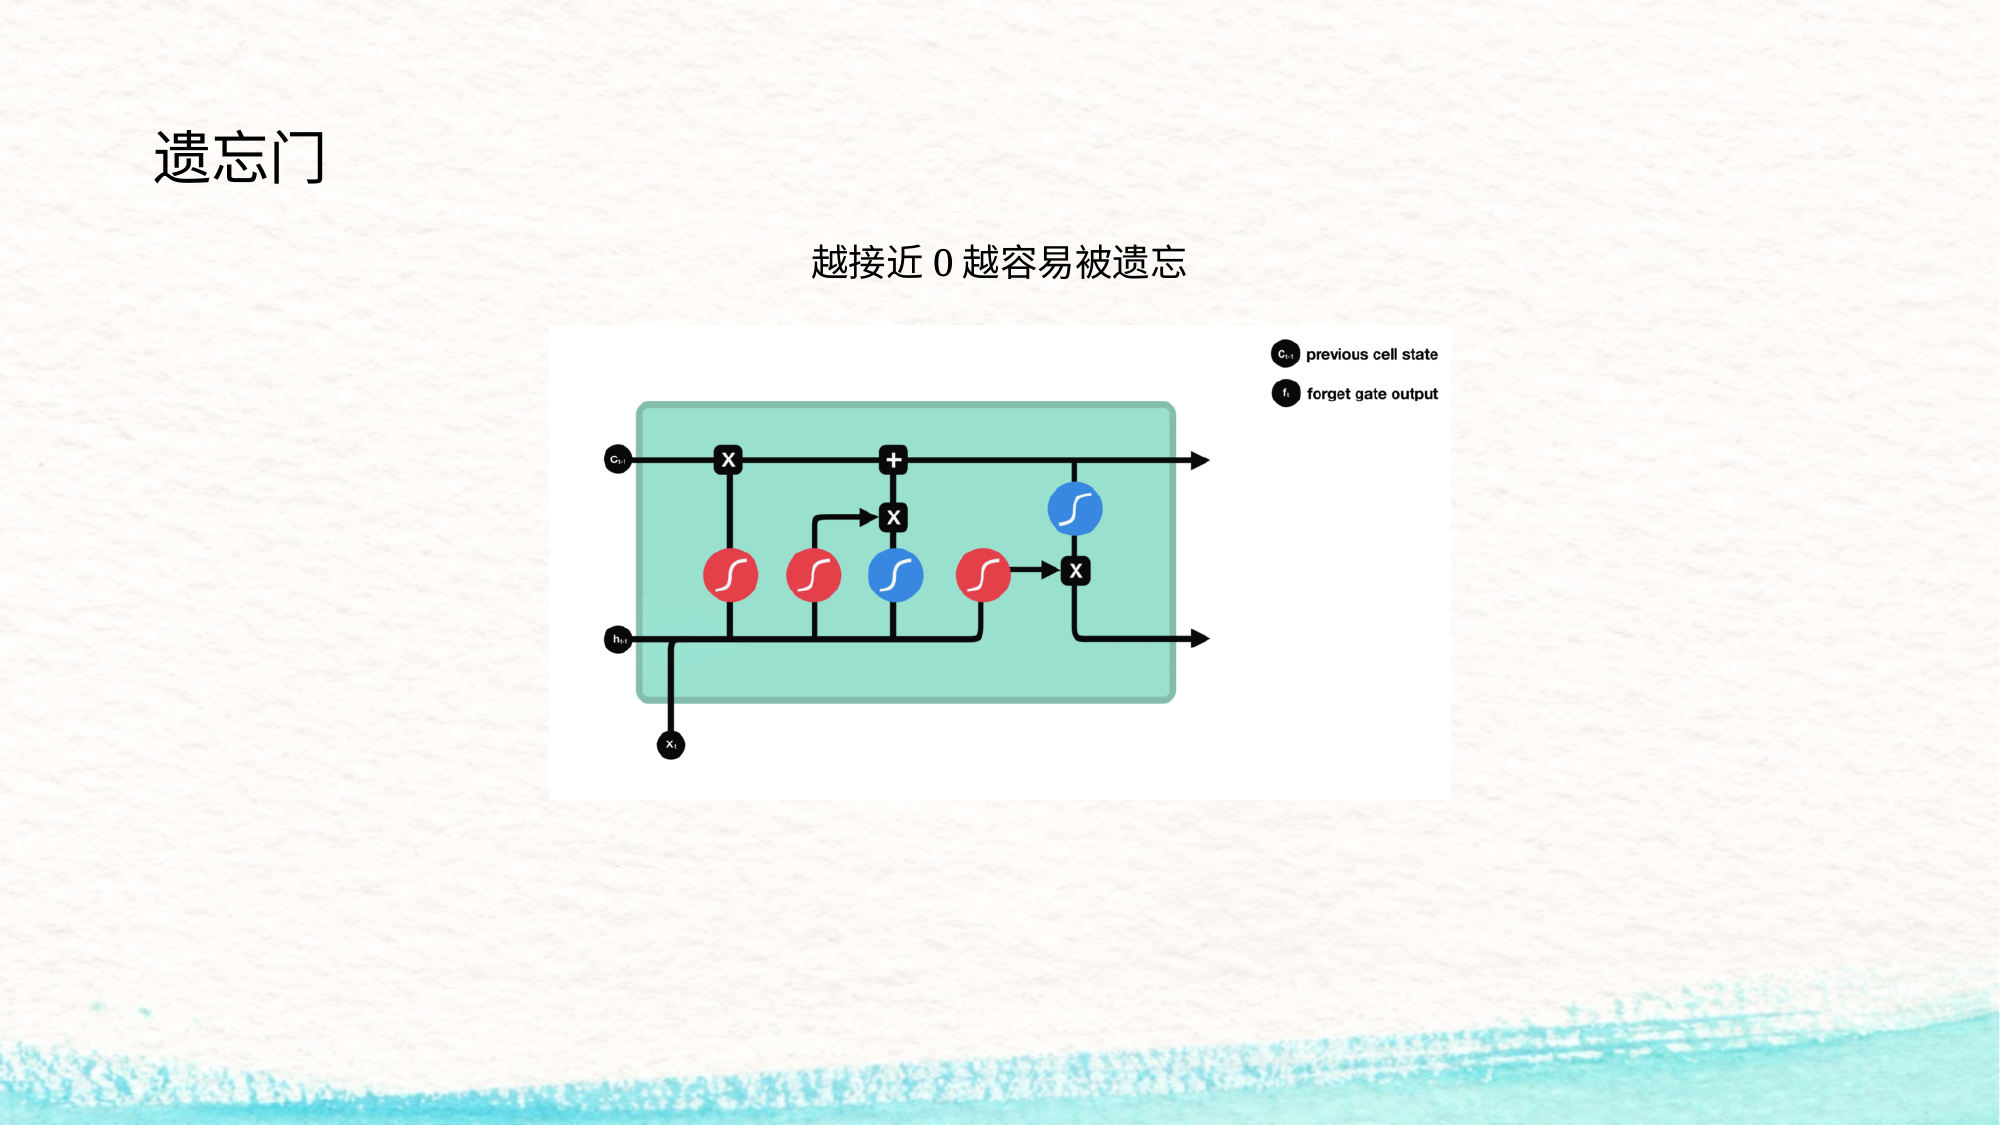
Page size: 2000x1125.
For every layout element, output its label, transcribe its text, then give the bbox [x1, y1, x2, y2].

picture [0, 0, 2000, 1125]
text_box 遗忘门 [138, 113, 344, 199]
text_box 越接近0越容易被遗忘 [796, 231, 1203, 292]
